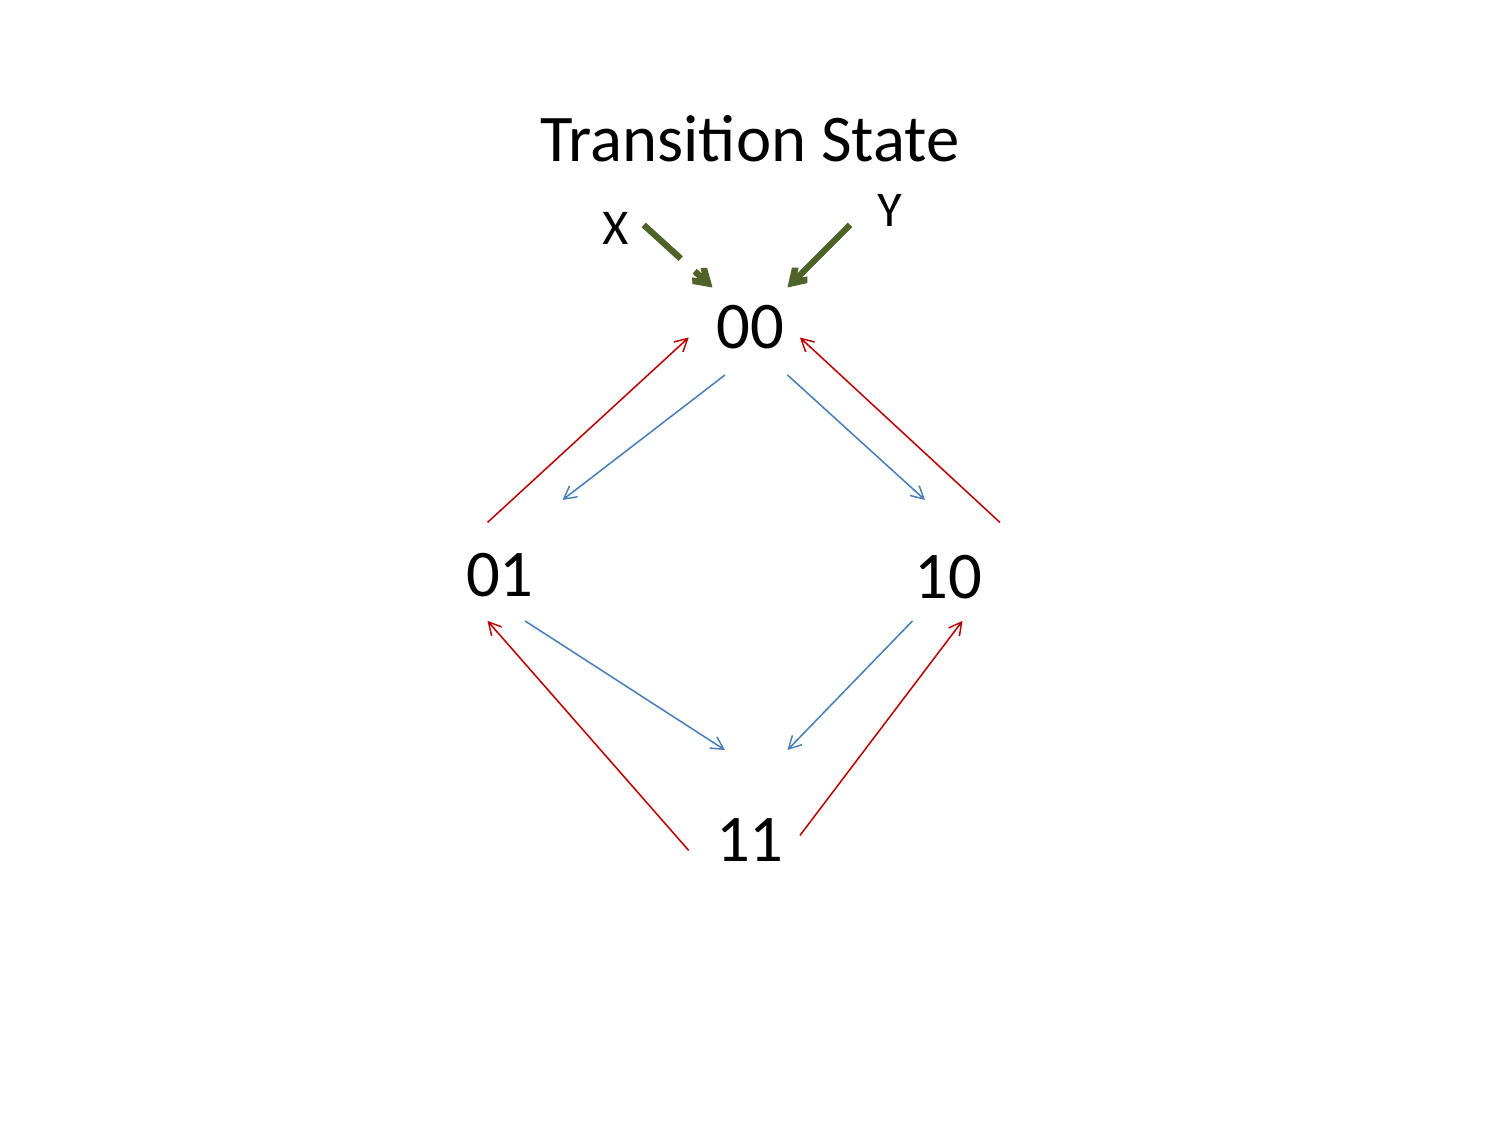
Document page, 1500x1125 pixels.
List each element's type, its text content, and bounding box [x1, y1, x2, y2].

text_box 11 [701, 787, 850, 883]
text_box 10 [899, 524, 1138, 620]
text_box 01 [451, 522, 689, 618]
text_box Y [862, 168, 988, 244]
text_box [694, 374, 726, 501]
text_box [487, 620, 689, 851]
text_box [787, 374, 794, 501]
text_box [787, 620, 798, 751]
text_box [643, 224, 713, 288]
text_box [787, 224, 851, 288]
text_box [690, 620, 726, 751]
list Transition State 00 [75, 87, 1425, 1005]
text_box X [587, 187, 713, 262]
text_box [799, 620, 963, 836]
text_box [799, 337, 1001, 523]
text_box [487, 337, 689, 523]
